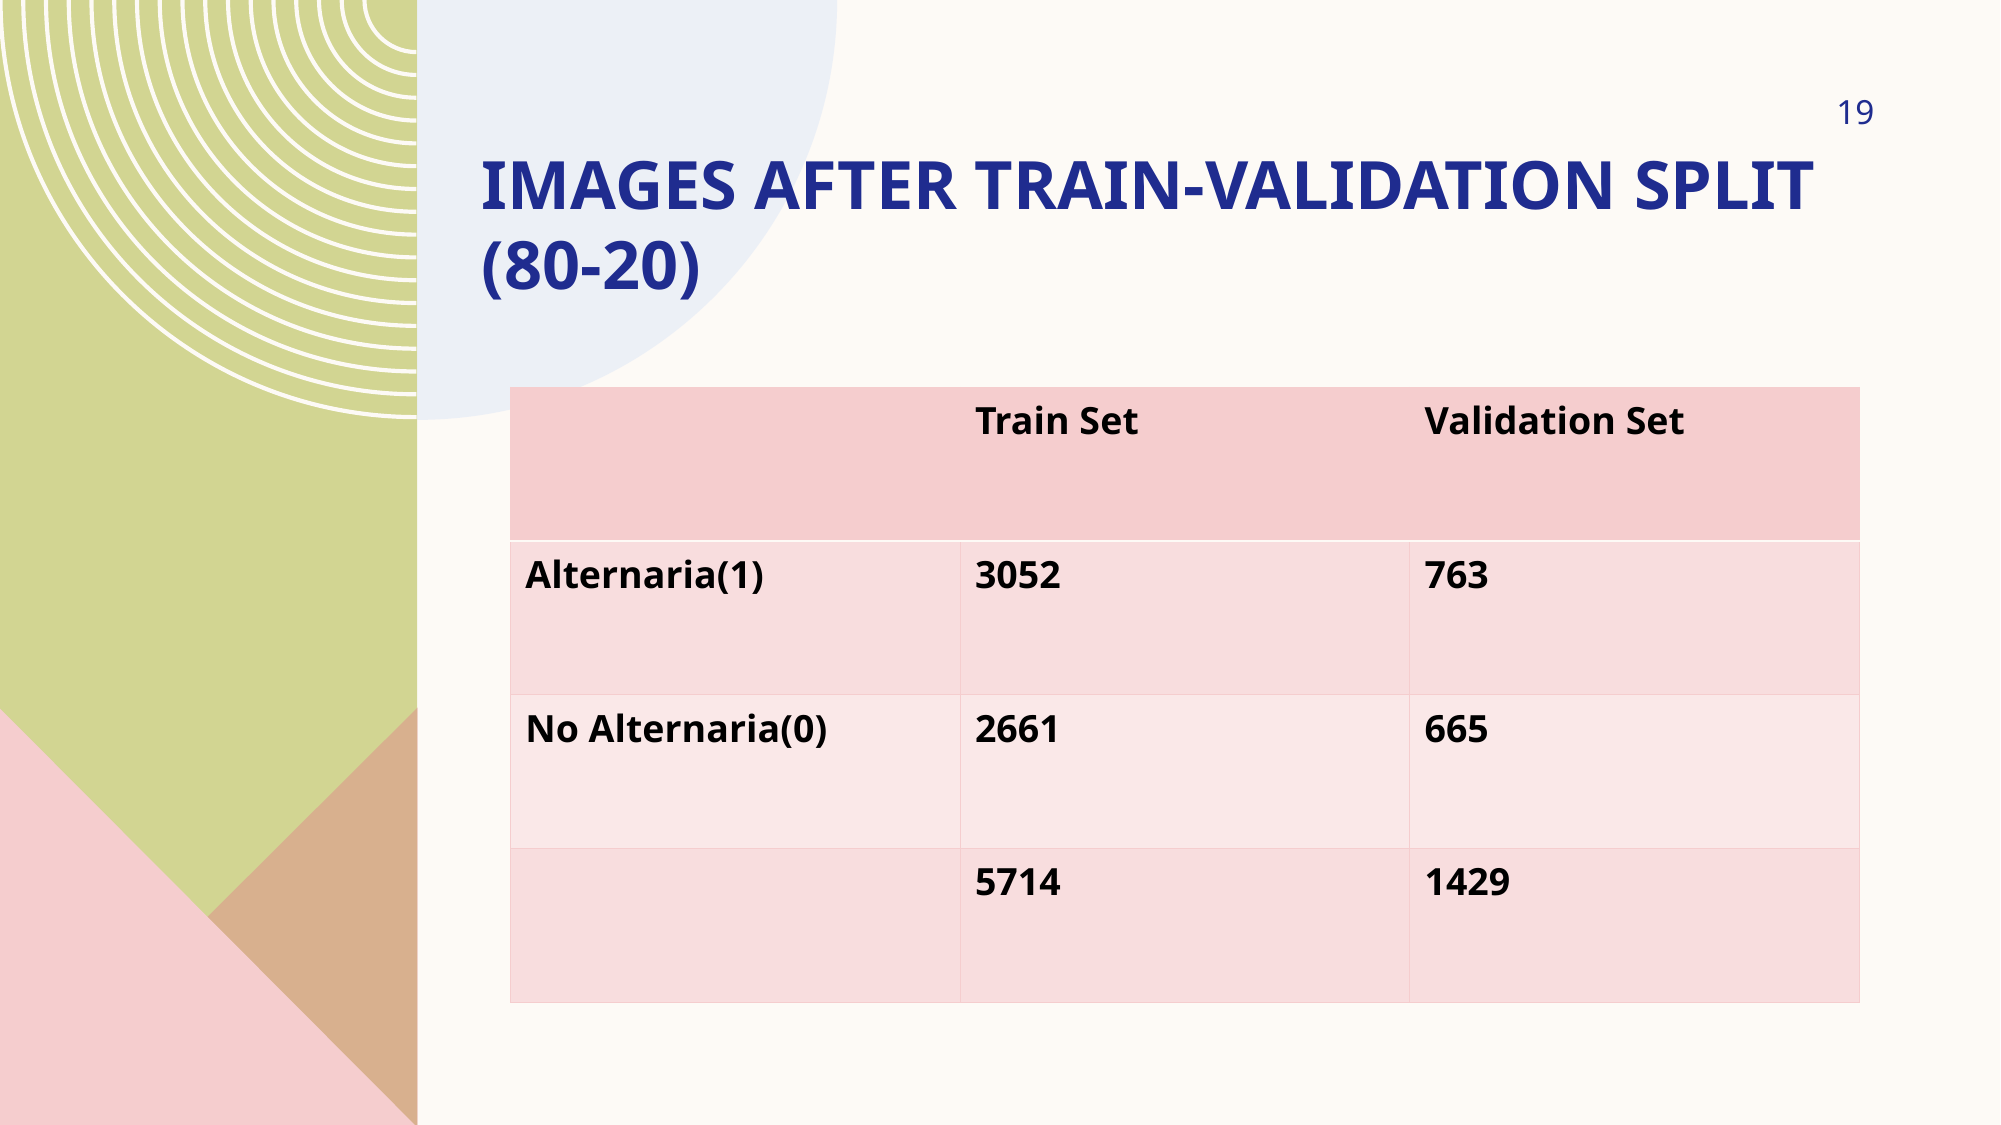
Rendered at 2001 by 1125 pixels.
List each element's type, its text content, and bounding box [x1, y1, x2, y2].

table_header Validation Set [1410, 388, 1859, 540]
table_header Train Set [961, 388, 1409, 540]
slide_number 19 [1699, 75, 1875, 153]
table_cell 665 [1410, 695, 1859, 848]
table_cell 3052 [961, 542, 1409, 694]
table_cell No Alternaria(0) [511, 695, 960, 848]
table_cell [511, 849, 960, 1002]
table_cell Alternaria(1) [511, 542, 960, 694]
table_cell 5714 [961, 849, 1409, 1002]
table_cell 763 [1410, 542, 1859, 694]
title Images after train-validation split (80-20) [466, 139, 1888, 303]
table_cell 2661 [961, 695, 1409, 848]
table_header [511, 388, 960, 540]
table_cell 1429 [1410, 849, 1859, 1002]
